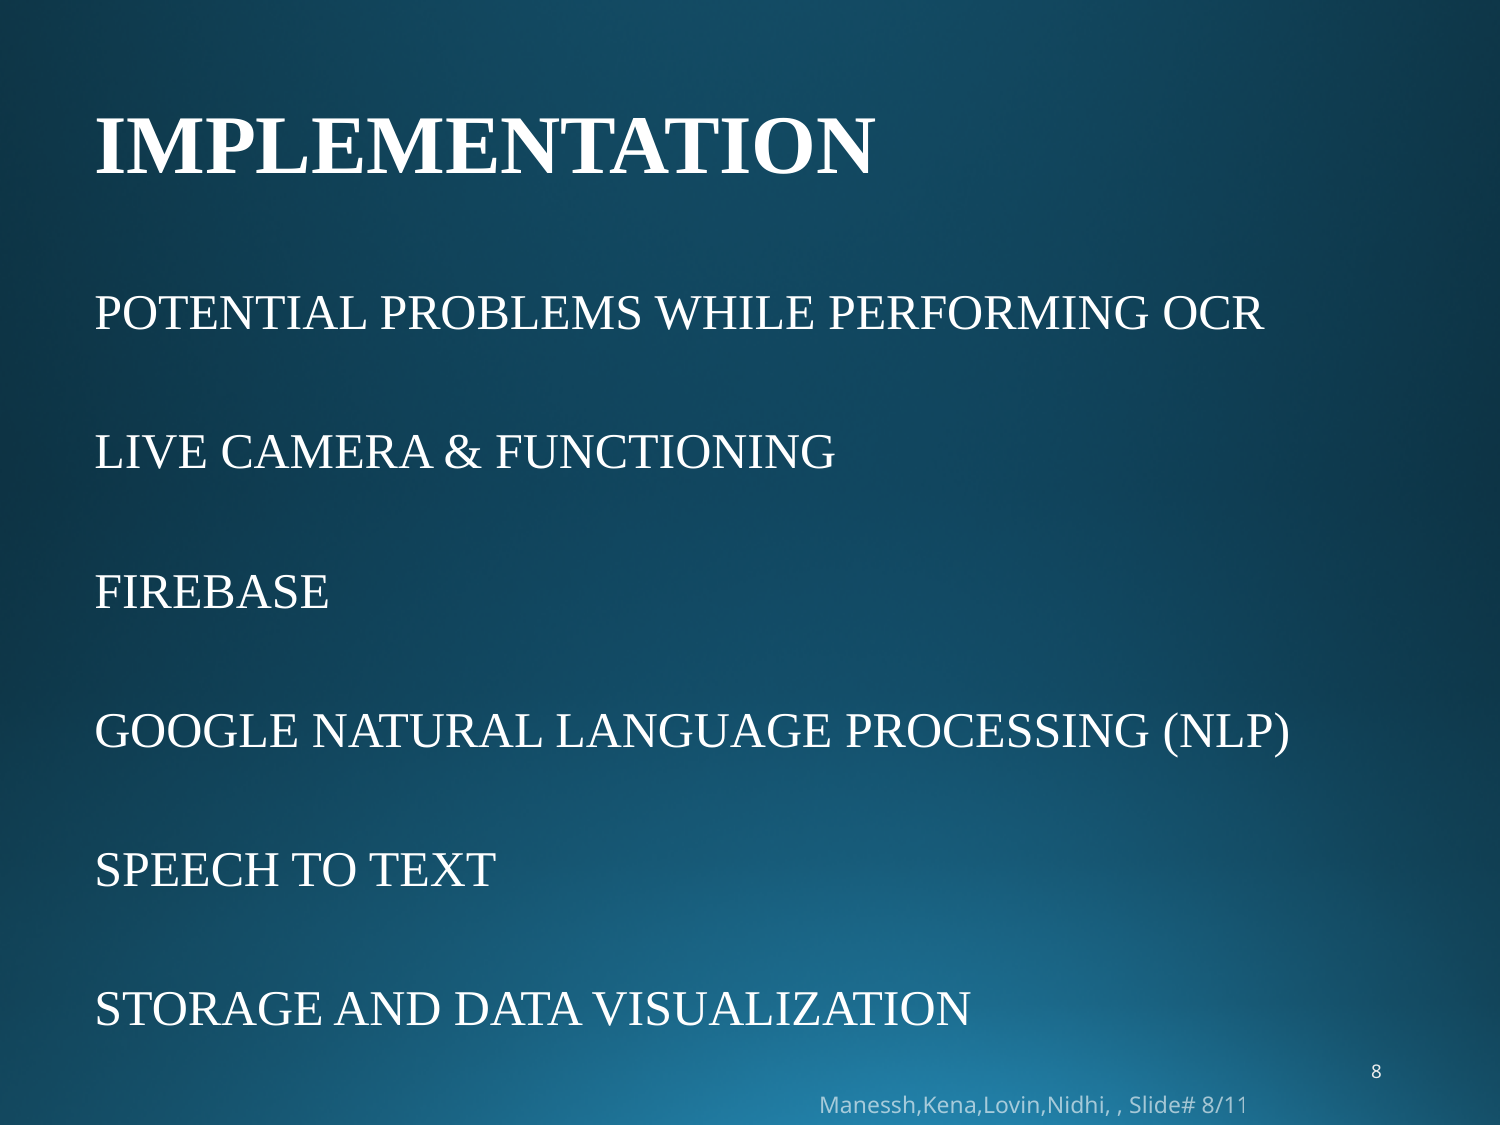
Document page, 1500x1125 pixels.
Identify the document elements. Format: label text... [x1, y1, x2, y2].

text_box Manessh,Kena,Lovin,Nidhi, , Slide# 8/11 [804, 1029, 1438, 1125]
picture [0, 0, 1500, 1125]
title IMPLEMENTATION [79, 37, 1397, 255]
list POTENTIAL PROBLEMS WHILE PERFORMING OCR LIVE CAMERA & FUNCTIONING FIREBASE GOOGLE NATURAL LANGUAGE PROCESSING (NLP) SPEECH TO TEXT STORAGE AND DATA VISUALIZATION [79, 278, 1338, 1063]
